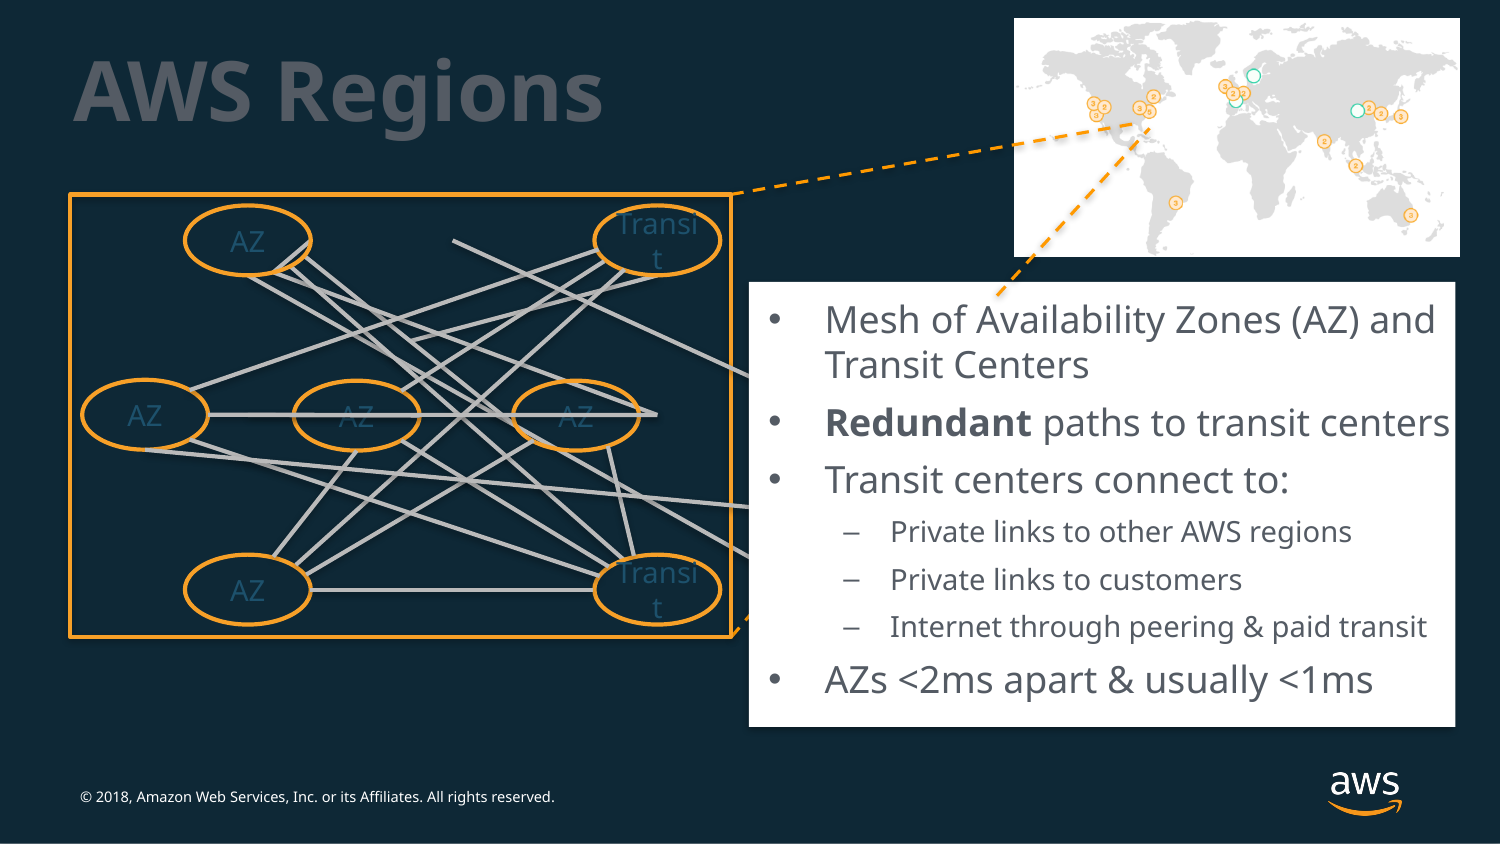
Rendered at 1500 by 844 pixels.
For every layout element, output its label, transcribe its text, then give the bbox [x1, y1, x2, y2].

text_box Mesh of Availability Zones (AZ) and Transit Centers Redundant paths to transit centers Transit centers connect to: Private links to other AWS regions Private links to customers Internet through peering & paid transit AZs <2ms apart & usually <1ms [753, 288, 1480, 791]
picture [1014, 18, 1461, 258]
text_box [748, 645, 753, 728]
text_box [996, 128, 1150, 296]
title AWS Regions [58, 43, 1009, 133]
text_box [748, 281, 991, 513]
text_box [1154, 281, 1456, 288]
picture [1328, 791, 1402, 816]
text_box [731, 123, 1137, 195]
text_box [70, 194, 732, 638]
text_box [735, 514, 836, 638]
